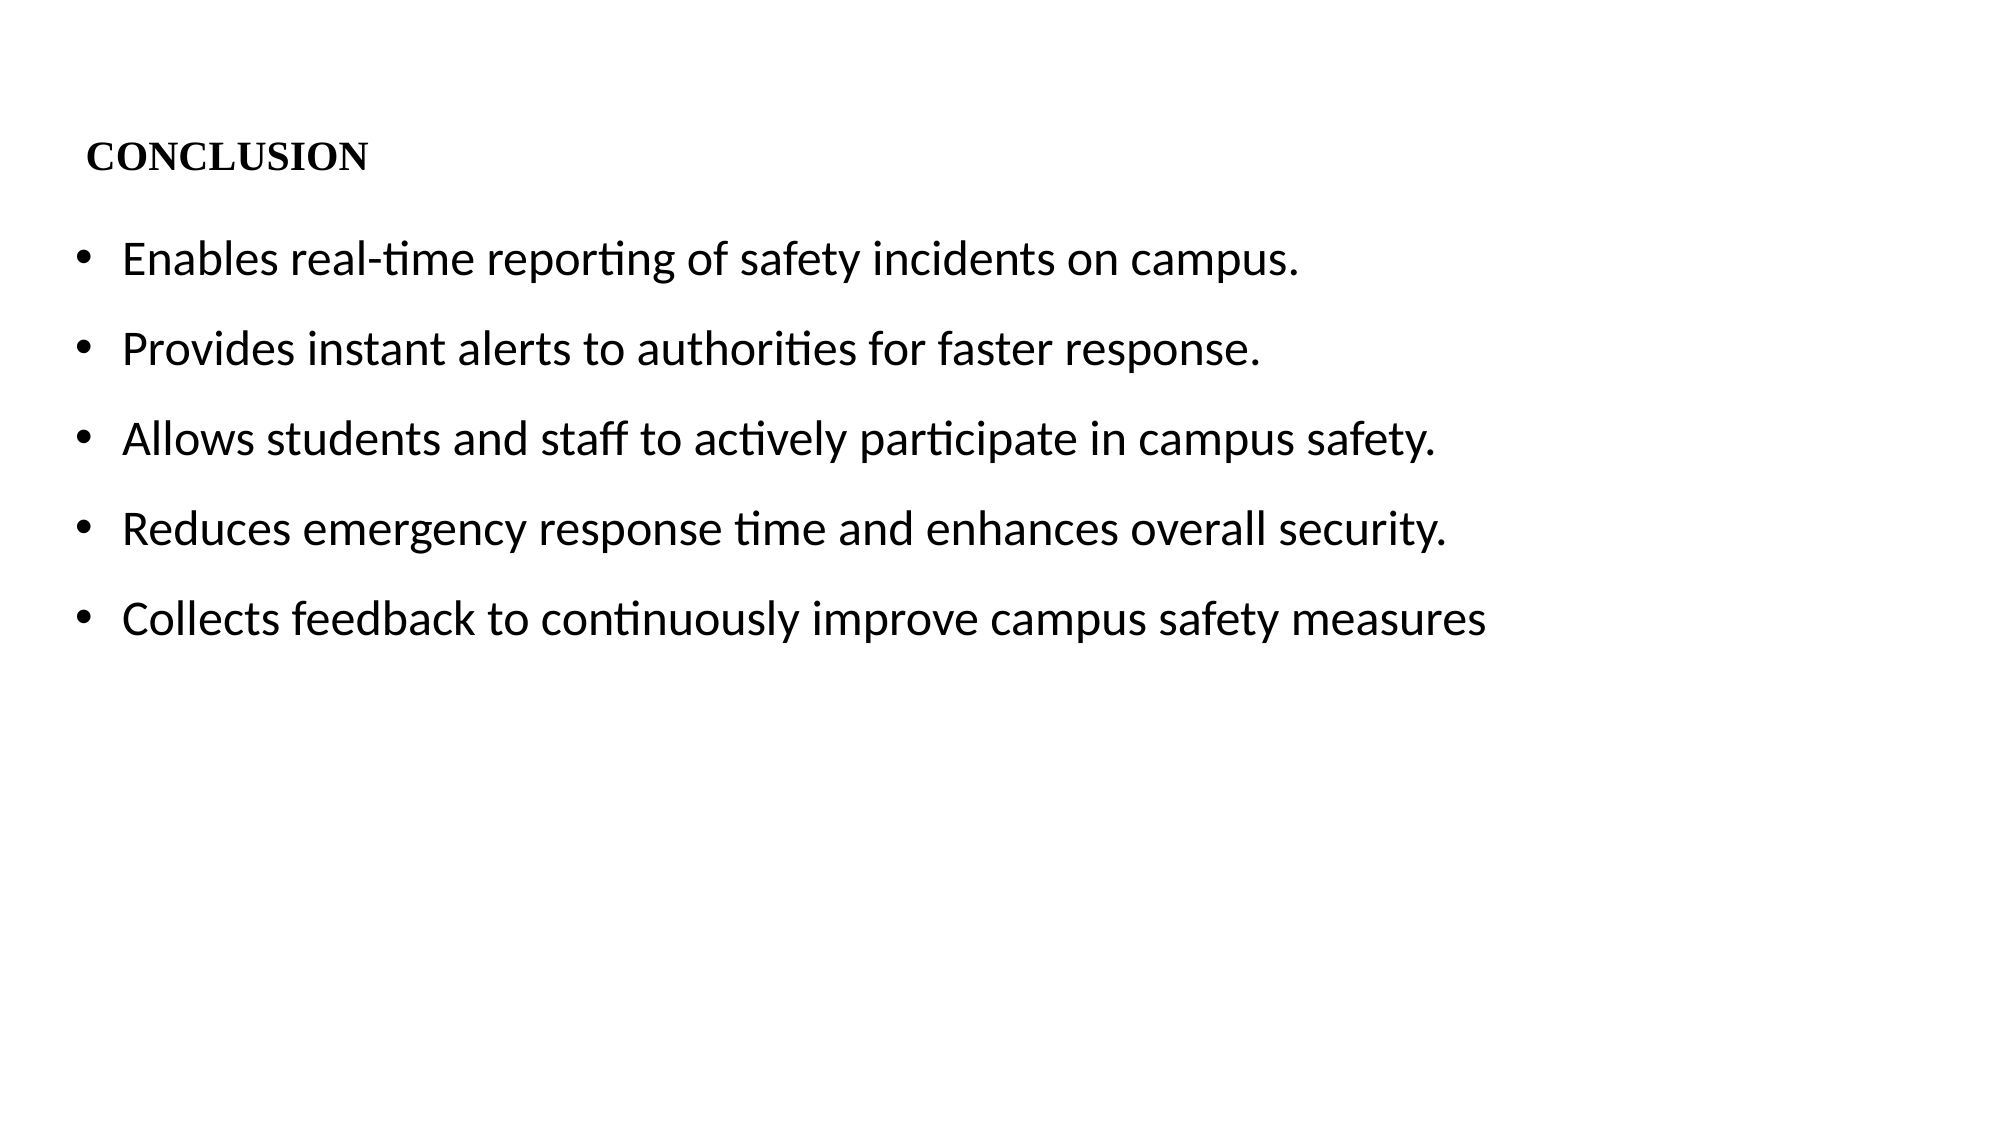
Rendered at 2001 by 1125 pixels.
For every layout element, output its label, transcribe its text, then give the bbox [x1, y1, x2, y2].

text_box CONCLUSION Enables real-time reporting of safety incidents on campus. Provides instant alerts to authorities for faster response. Allows students and staff to actively participate in campus safety. Reduces emergency response time and enhances overall security. Collects feedback to continuously improve campus safety measures [60, 96, 1935, 654]
